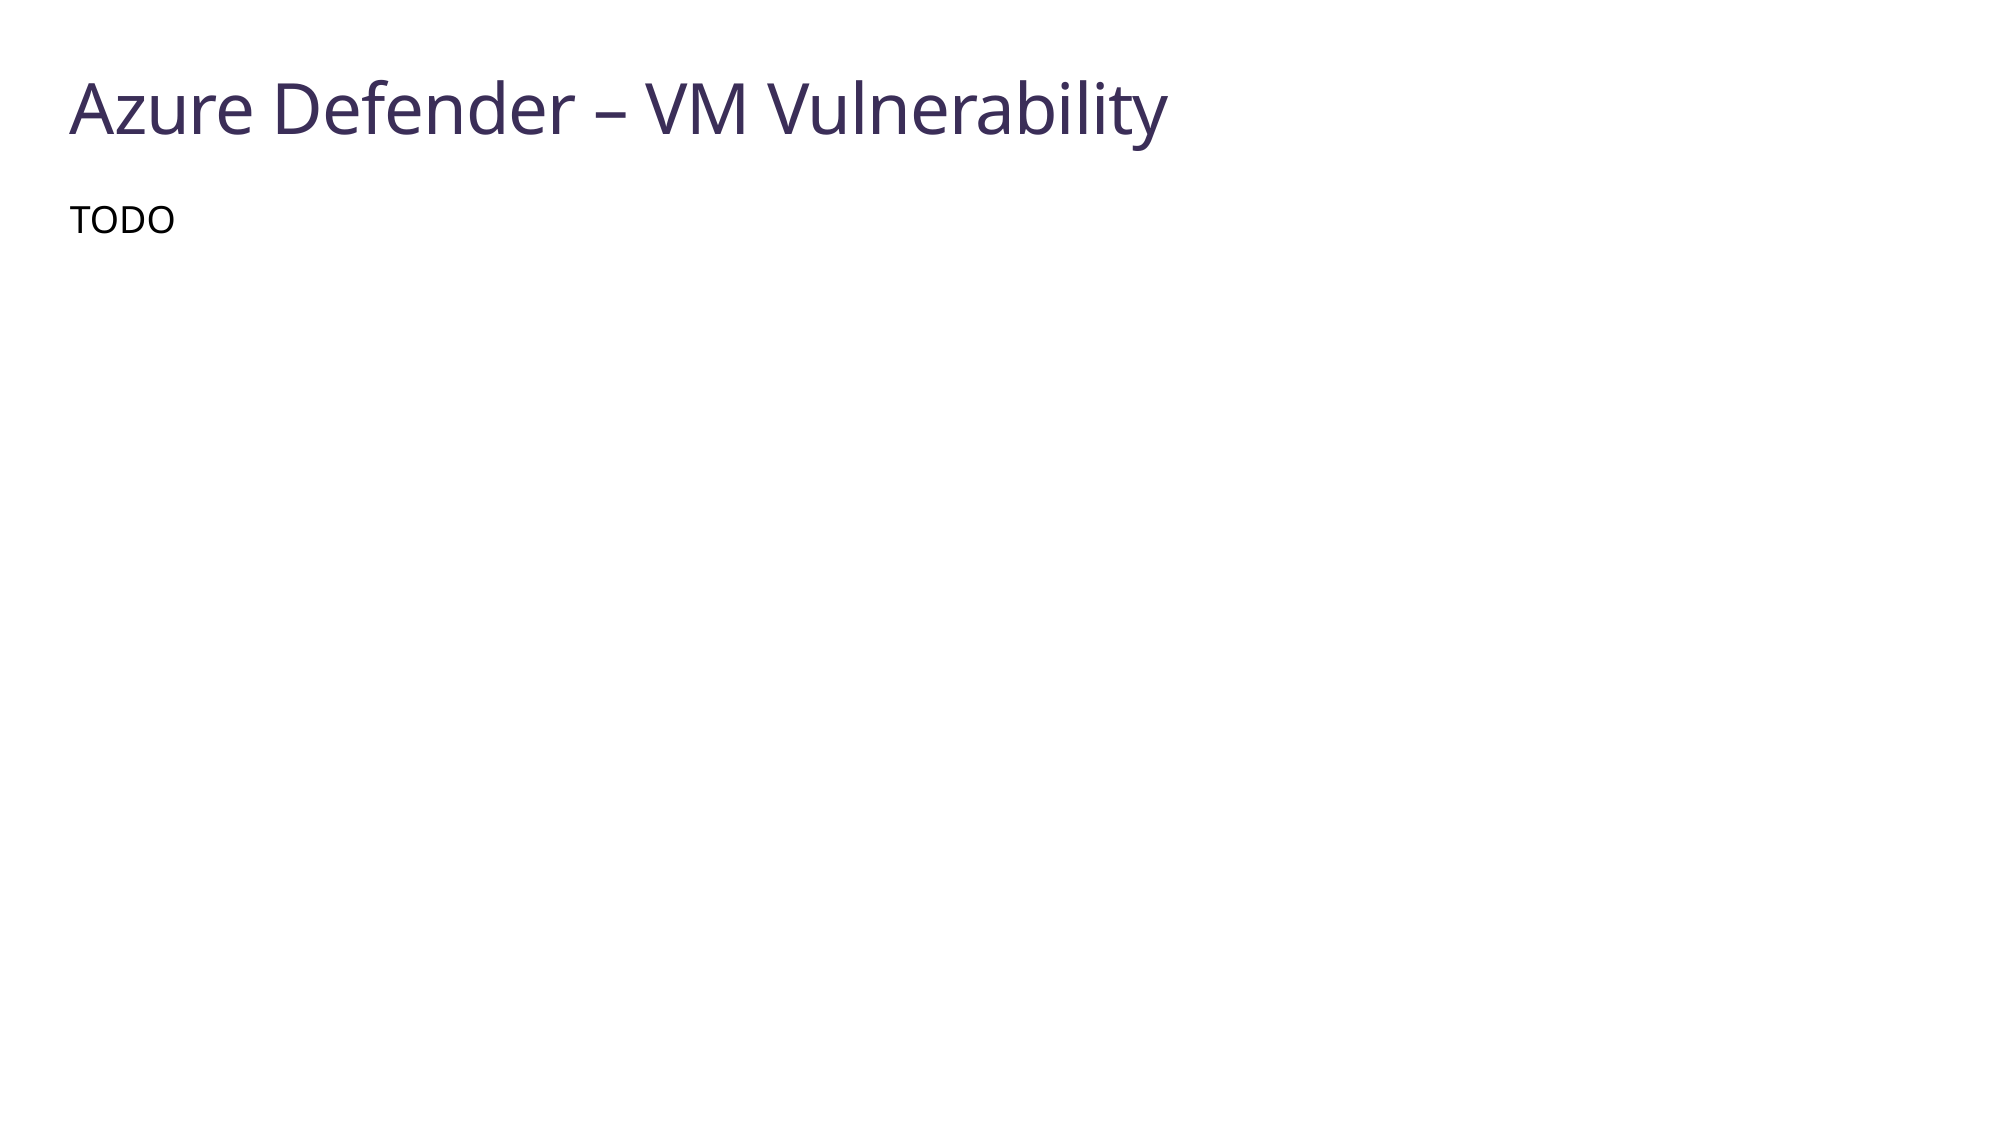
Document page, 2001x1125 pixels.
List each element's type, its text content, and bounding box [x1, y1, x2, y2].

list TODO [69, 196, 1829, 279]
title Azure Defender – VM Vulnerability [69, 36, 1345, 161]
